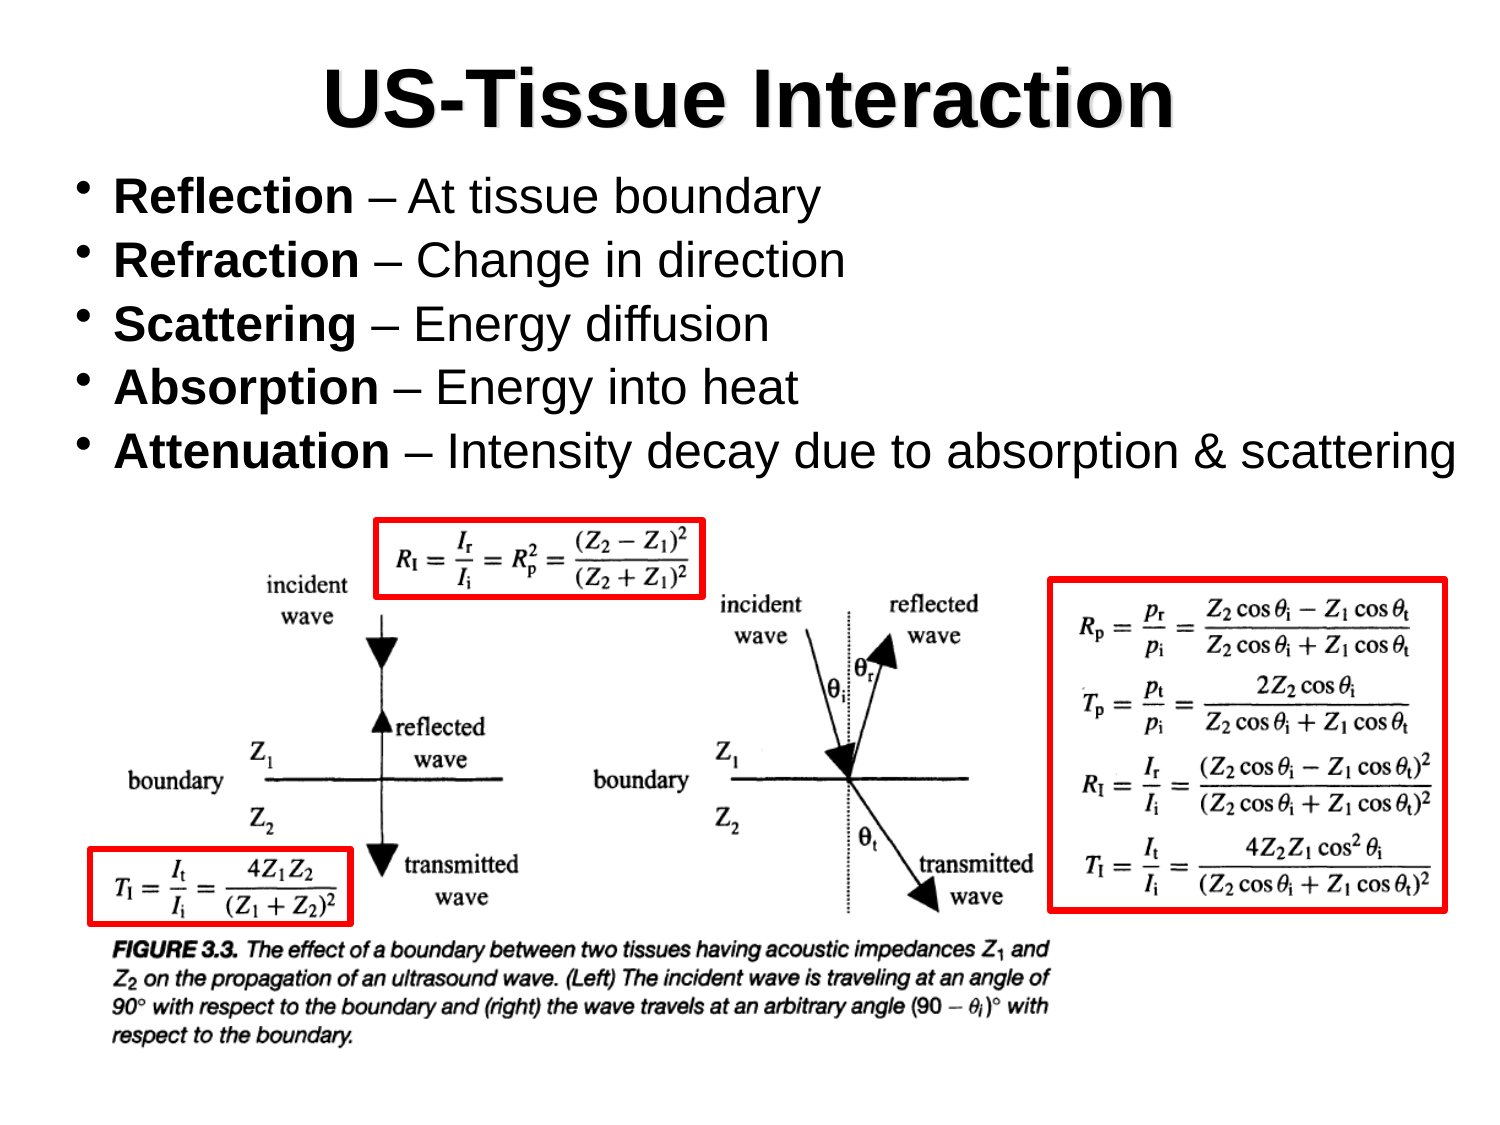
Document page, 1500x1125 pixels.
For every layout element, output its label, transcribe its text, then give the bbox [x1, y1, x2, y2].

picture [78, 522, 1443, 1063]
title US-Tissue Interaction [24, 24, 1476, 163]
list Reflection – At tissue boundary Refraction – Change in direction Scattering – Energy diffusion Absorption – Energy into heat Attenuation – Intensity decay due to absorption & scattering [59, 162, 1487, 505]
